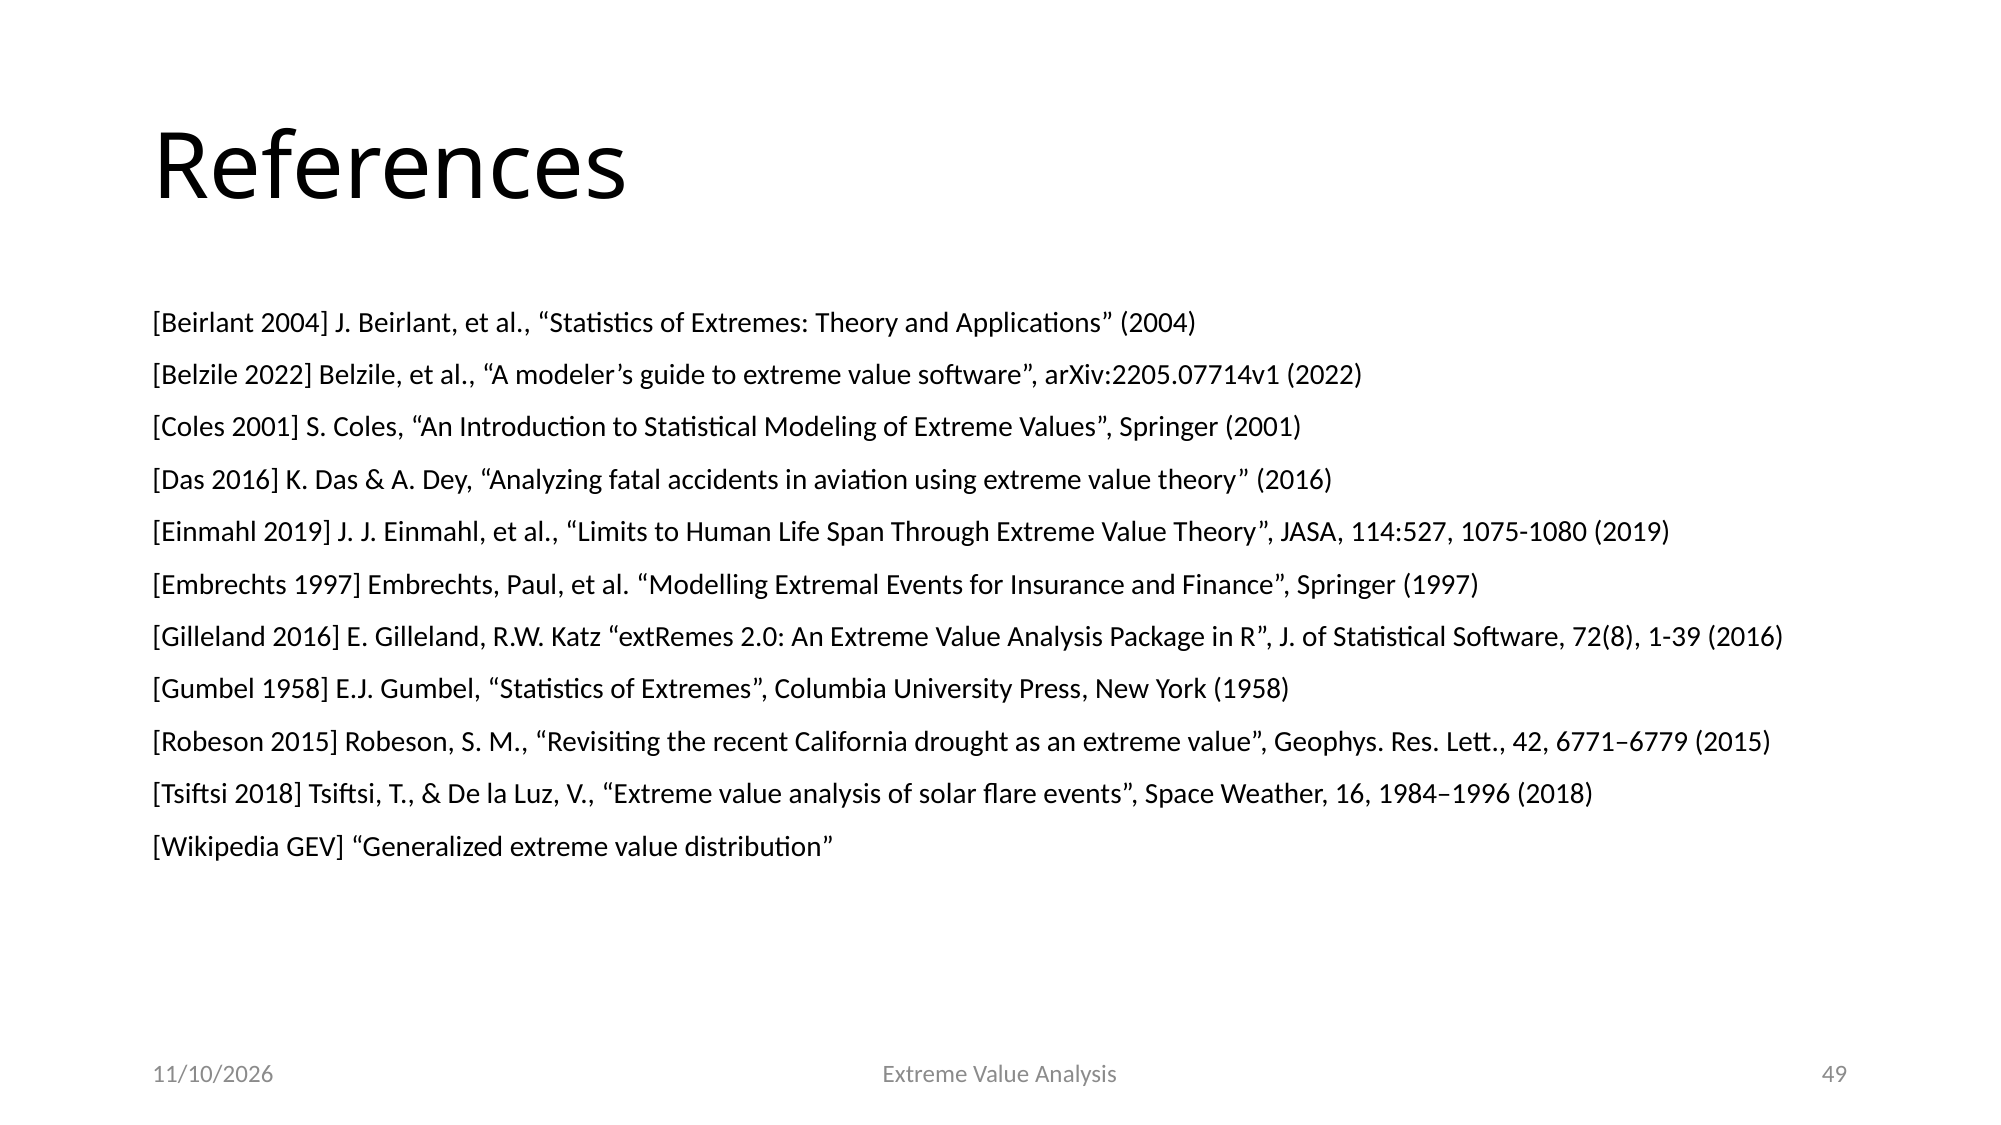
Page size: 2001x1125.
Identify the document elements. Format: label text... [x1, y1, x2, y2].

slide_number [137, 1042, 588, 1103]
slide_number 49 [1412, 1042, 1863, 1103]
list [Beirlant 2004] J. Beirlant, et al., “Statistics of Extremes: Theory and Applications” (2004) [Belzile 2022] Belzile, et al., “A modeler’s guide to extreme value software”, arXiv:2205.07714v1 (2022) [Coles 2001] S. Coles, “An Introduction to Statistical Modeling of Extreme Values”, Springer (2001) [Das 2016] K. Das & A. Dey, “Analyzing fatal accidents in aviation using extreme value theory” (2016) [Einmahl 2019] J. J. Einmahl, et al., “Limits to Human Life Span Through Extreme Value Theory”, JASA, 114:527, 1075-1080 (2019) [Embrechts 1997] Embrechts, Paul, et al. “Modelling Extremal Events for Insurance and Finance”, Springer (1997) [Gilleland 2016] E. Gilleland, R.W. Katz “extRemes 2.0: An Extreme Value Analysis Package in R”, J. of Statistical Software, 72(8), 1-39 (2016) [Gumbel 1958] E.J. Gumbel, “Statistics of Extremes”, Columbia University Press, New York (1958) [Robeson 2015] Robeson, S. M., “Revisiting the recent California drought as an extreme value”, Geophys. Res. Lett., 42, 6771–6779 (2015) [Tsiftsi 2018] Tsiftsi, T., & De la Luz, V., “Extreme value analysis of solar flare events”, Space Weather, 16, 1984–1996 (2018) [Wikipedia GEV] “Generalized extreme value distribution” [137, 299, 1863, 1014]
footer Extreme Value Analysis [662, 1042, 1338, 1103]
title References [137, 59, 1863, 278]
